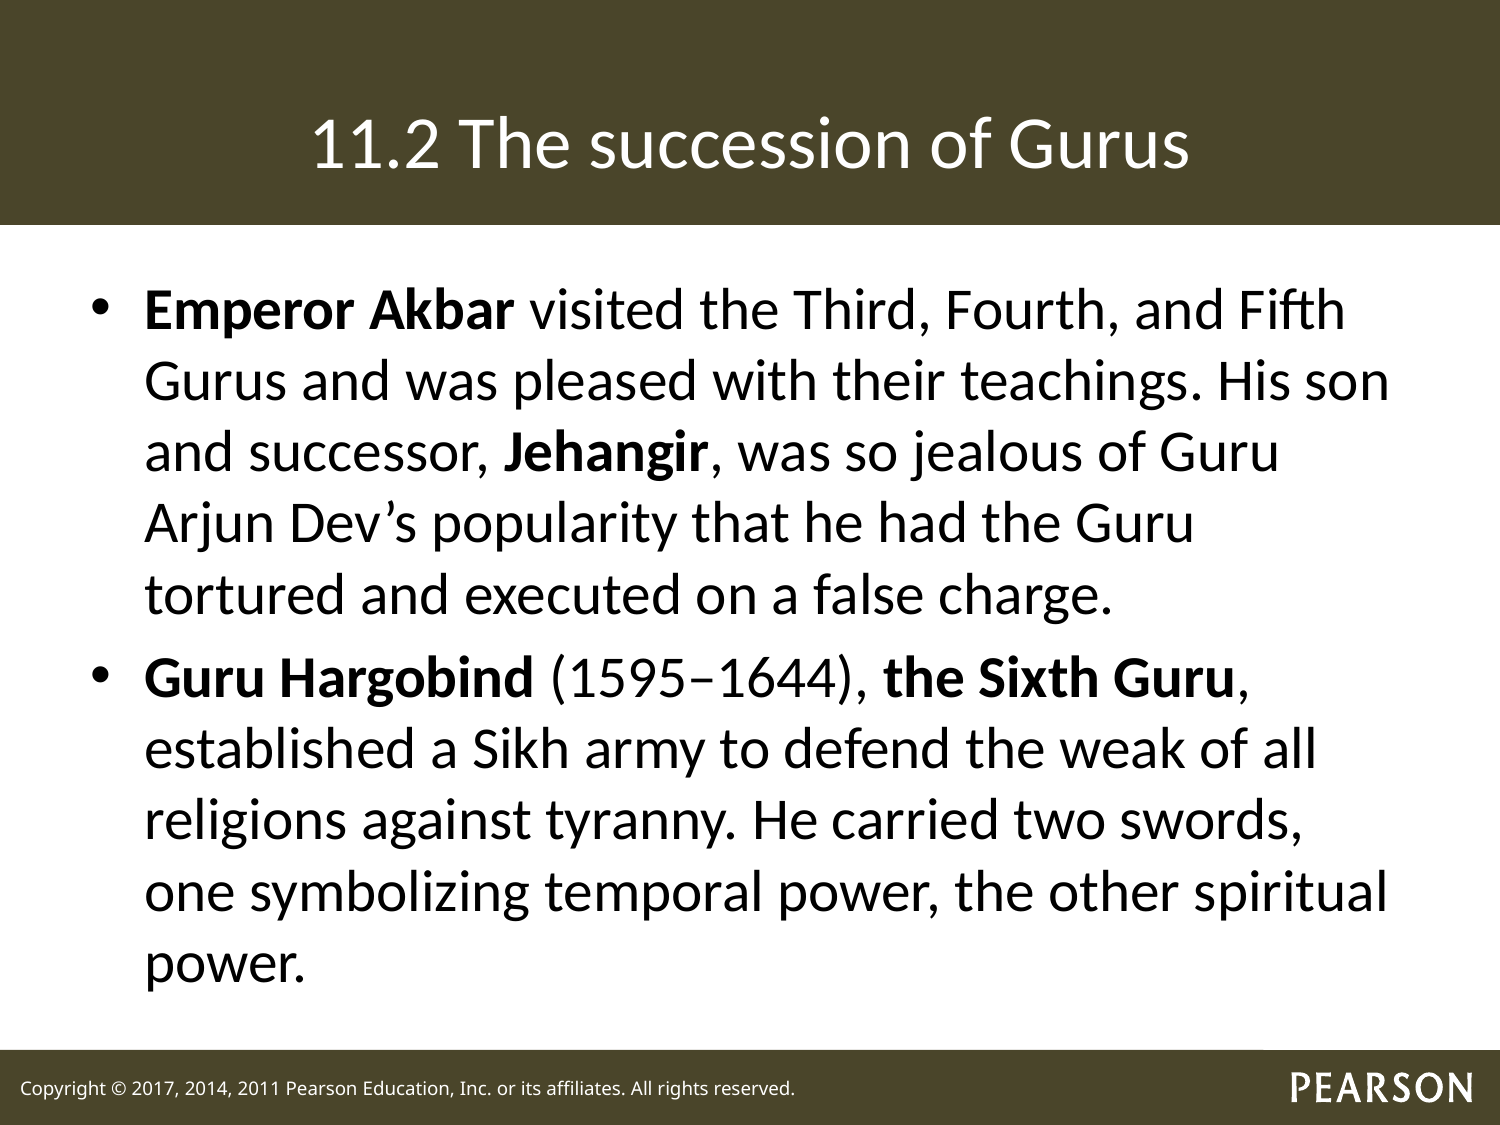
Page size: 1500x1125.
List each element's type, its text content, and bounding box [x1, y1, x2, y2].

title 11.2 The succession of Gurus [75, 45, 1425, 233]
list Emperor Akbar visited the Third, Fourth, and Fifth Gurus and was pleased with their teachings. His son and successor, Jehangir, was so jealous of Guru Arjun Dev’s popularity that he had the Guru tortured and executed on a false charge. Guru Hargobind (1595–1644), the Sixth Guru, established a Sikh army to defend the weak of all religions against tyranny. He carried two swords, one symbolizing temporal power, the other spiritual power. [75, 262, 1425, 1005]
